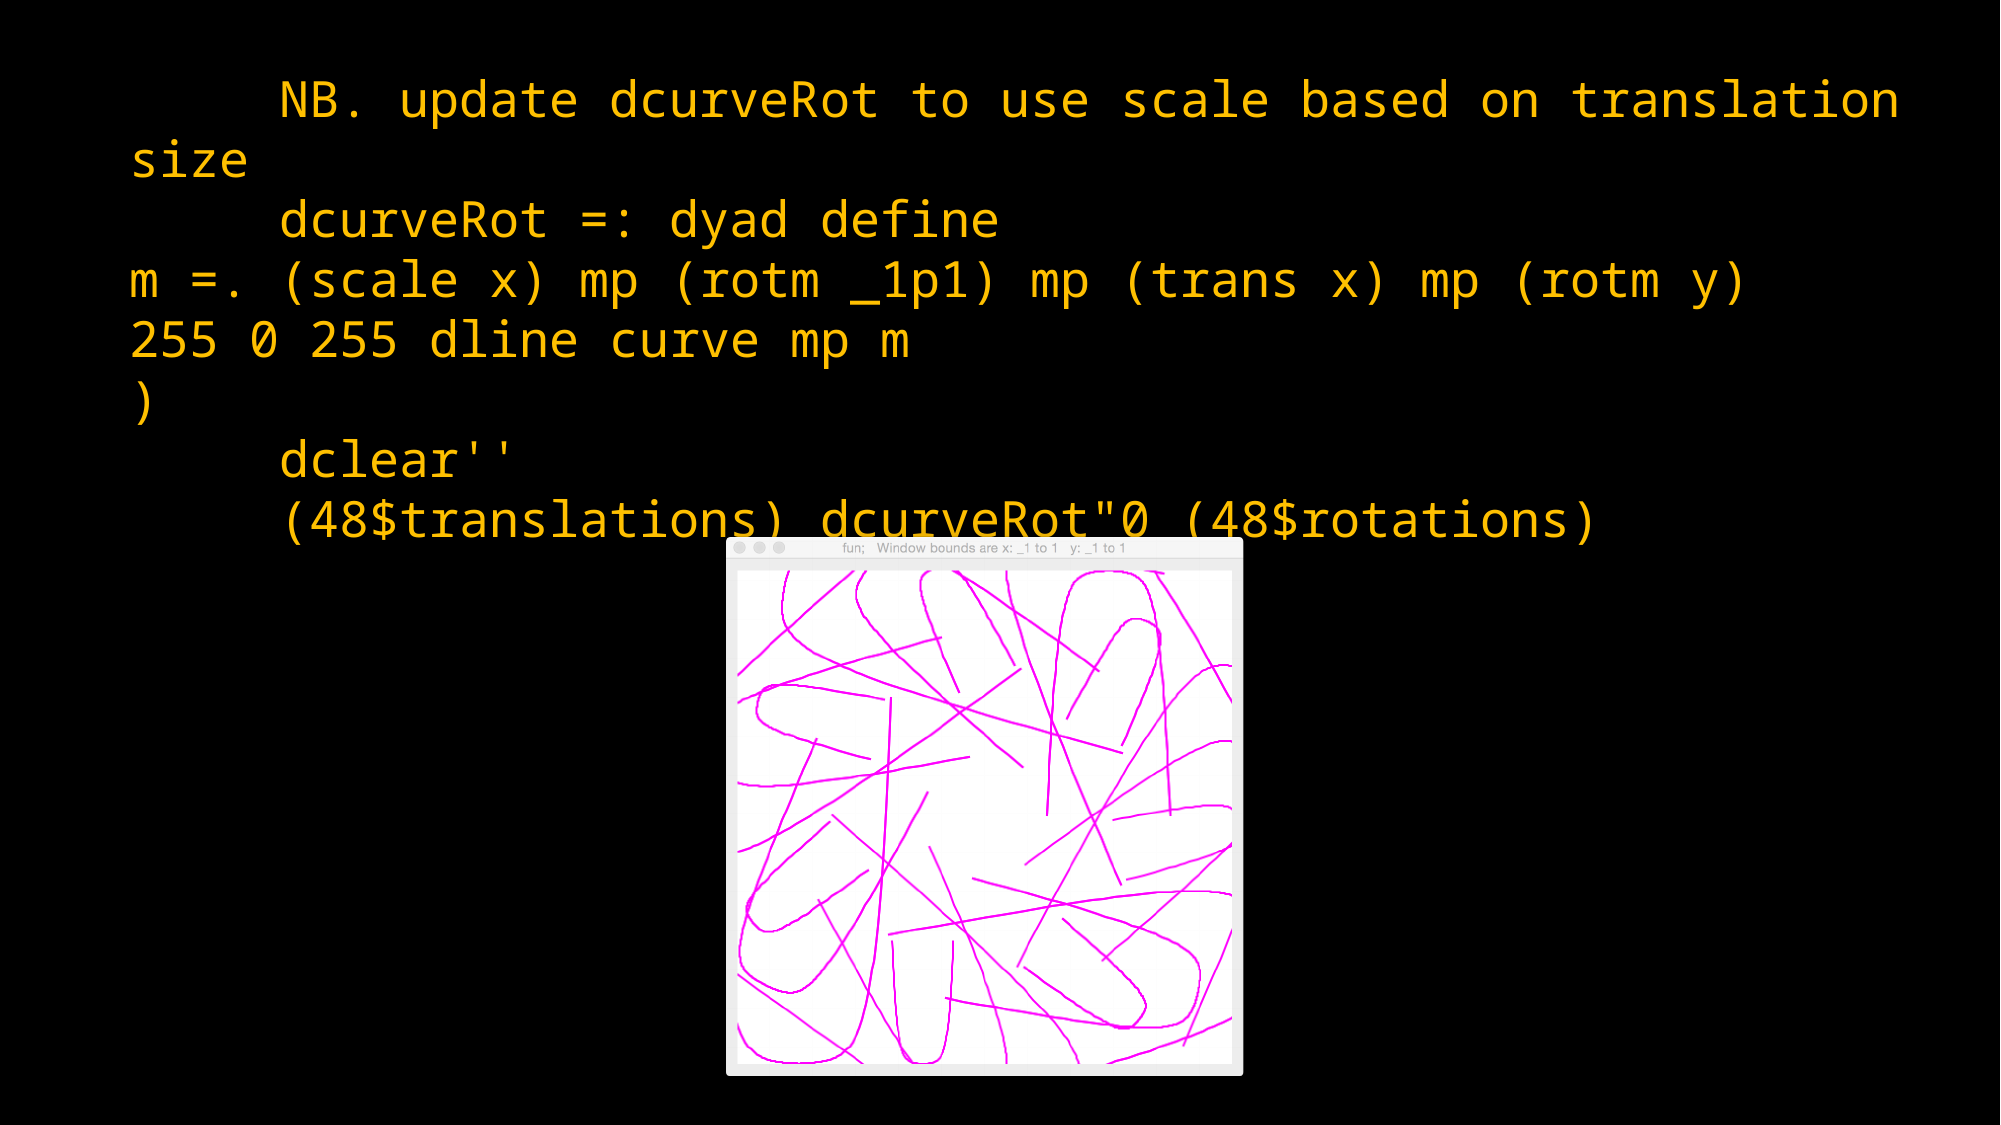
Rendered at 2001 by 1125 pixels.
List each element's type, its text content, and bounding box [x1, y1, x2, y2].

picture [684, 503, 1285, 1125]
text_box NB. update dcurveRot to use scale based on translation size dcurveRot =: dyad define m =. (scale x) mp (rotm _1p1) mp (trans x) mp (rotm y) 255 0 255 dline curve mp m ) dclear'' (48$translations) dcurveRot"0 (48$rotations) [114, 60, 2000, 556]
